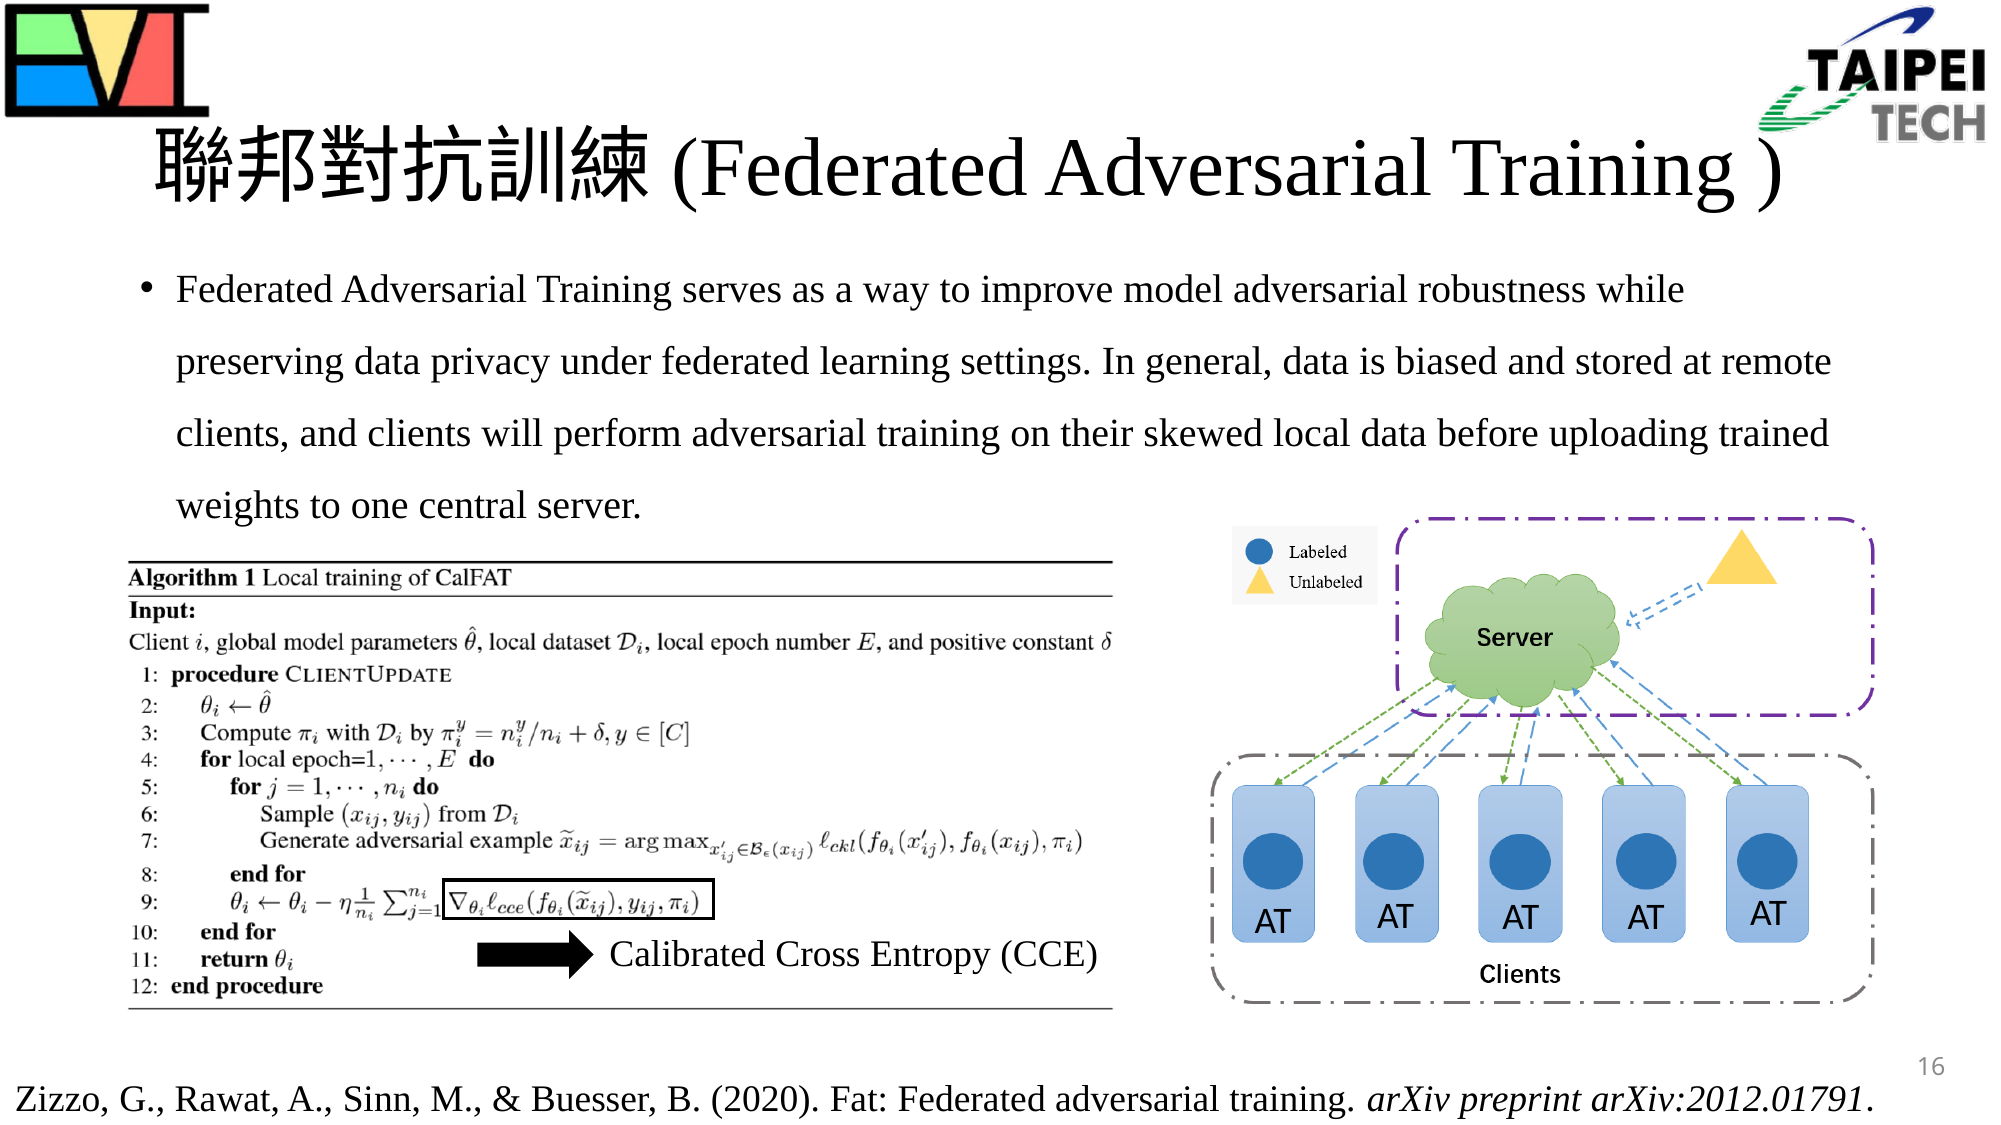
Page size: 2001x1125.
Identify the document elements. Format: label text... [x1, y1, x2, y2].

slide_number 16 [1510, 1037, 1961, 1067]
text_box Zizzo, G., Rawat, A., Sinn, M., & Buesser, B. (2020). Fat: Federated adversarial training. arXiv preprint arXiv:2012.01791. [0, 1067, 2000, 1125]
list Federated Adversarial Training serves as a way to improve model adversarial robustness while preserving data privacy under federated learning settings. In general, data is biased and stored at remote clients, and clients will perform adversarial training on their skewed local data before uploading trained weights to one central server. [124, 231, 1850, 537]
picture [0, 0, 215, 121]
picture [95, 536, 1139, 1032]
picture [1743, 0, 2000, 150]
picture [1173, 490, 1910, 1030]
title 聯邦對抗訓練(Federated Adversarial Training ) [137, 59, 1863, 278]
